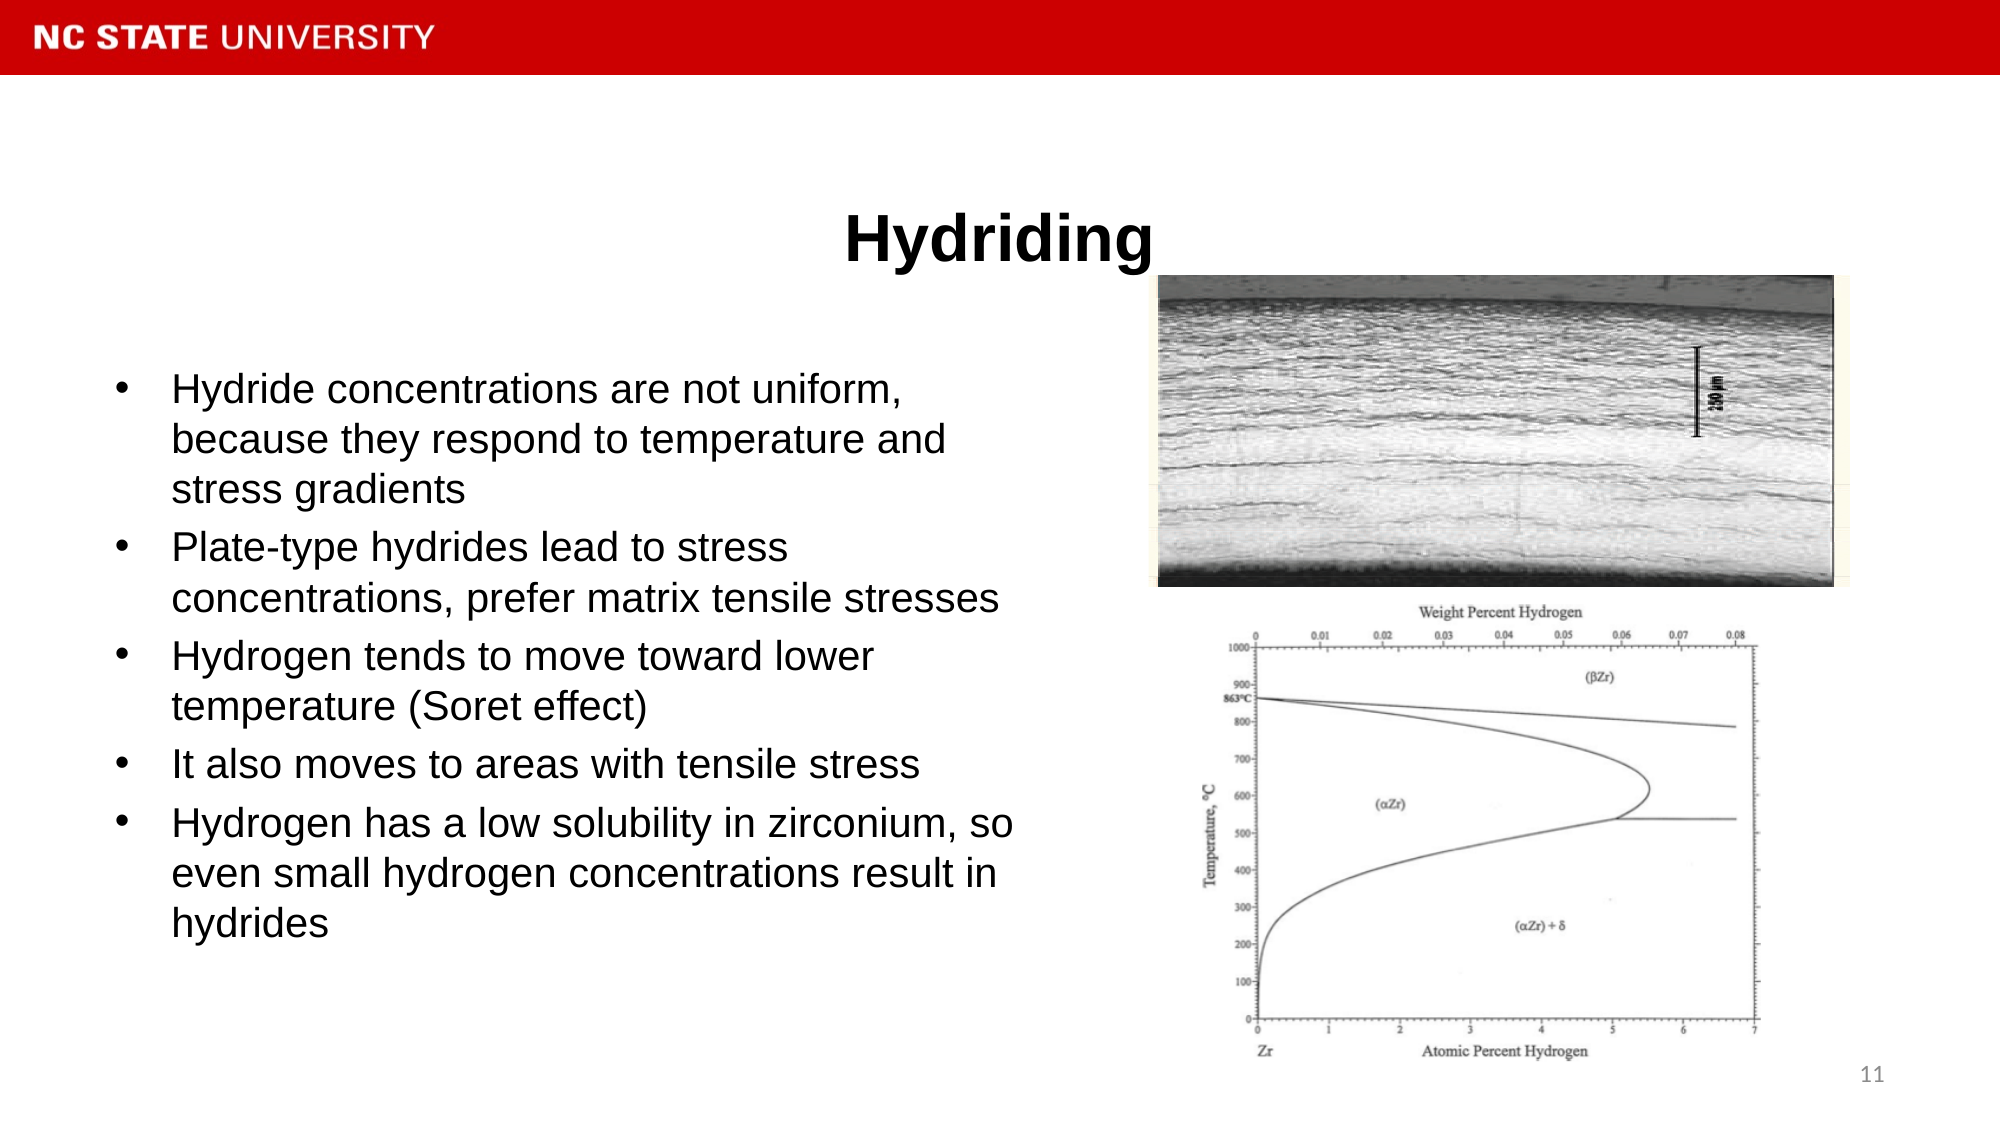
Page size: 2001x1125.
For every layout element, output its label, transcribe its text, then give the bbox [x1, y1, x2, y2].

picture [1148, 275, 1851, 587]
title Hydriding [99, 147, 1900, 323]
picture [1193, 589, 1782, 1073]
picture [0, 0, 2000, 75]
slide_number 11 [1433, 1042, 1900, 1103]
list Hydride concentrations are not uniform, because they respond to temperature and stress gradients Plate-type hydrides lead to stress concentrations, prefer matrix tensile stresses Hydrogen tends to move toward lower temperature (Soret effect) It also moves to areas with tensile stress Hydrogen has a low solubility in zirconium, so even small hydrogen concentrations result in hydrides [99, 354, 1082, 1005]
